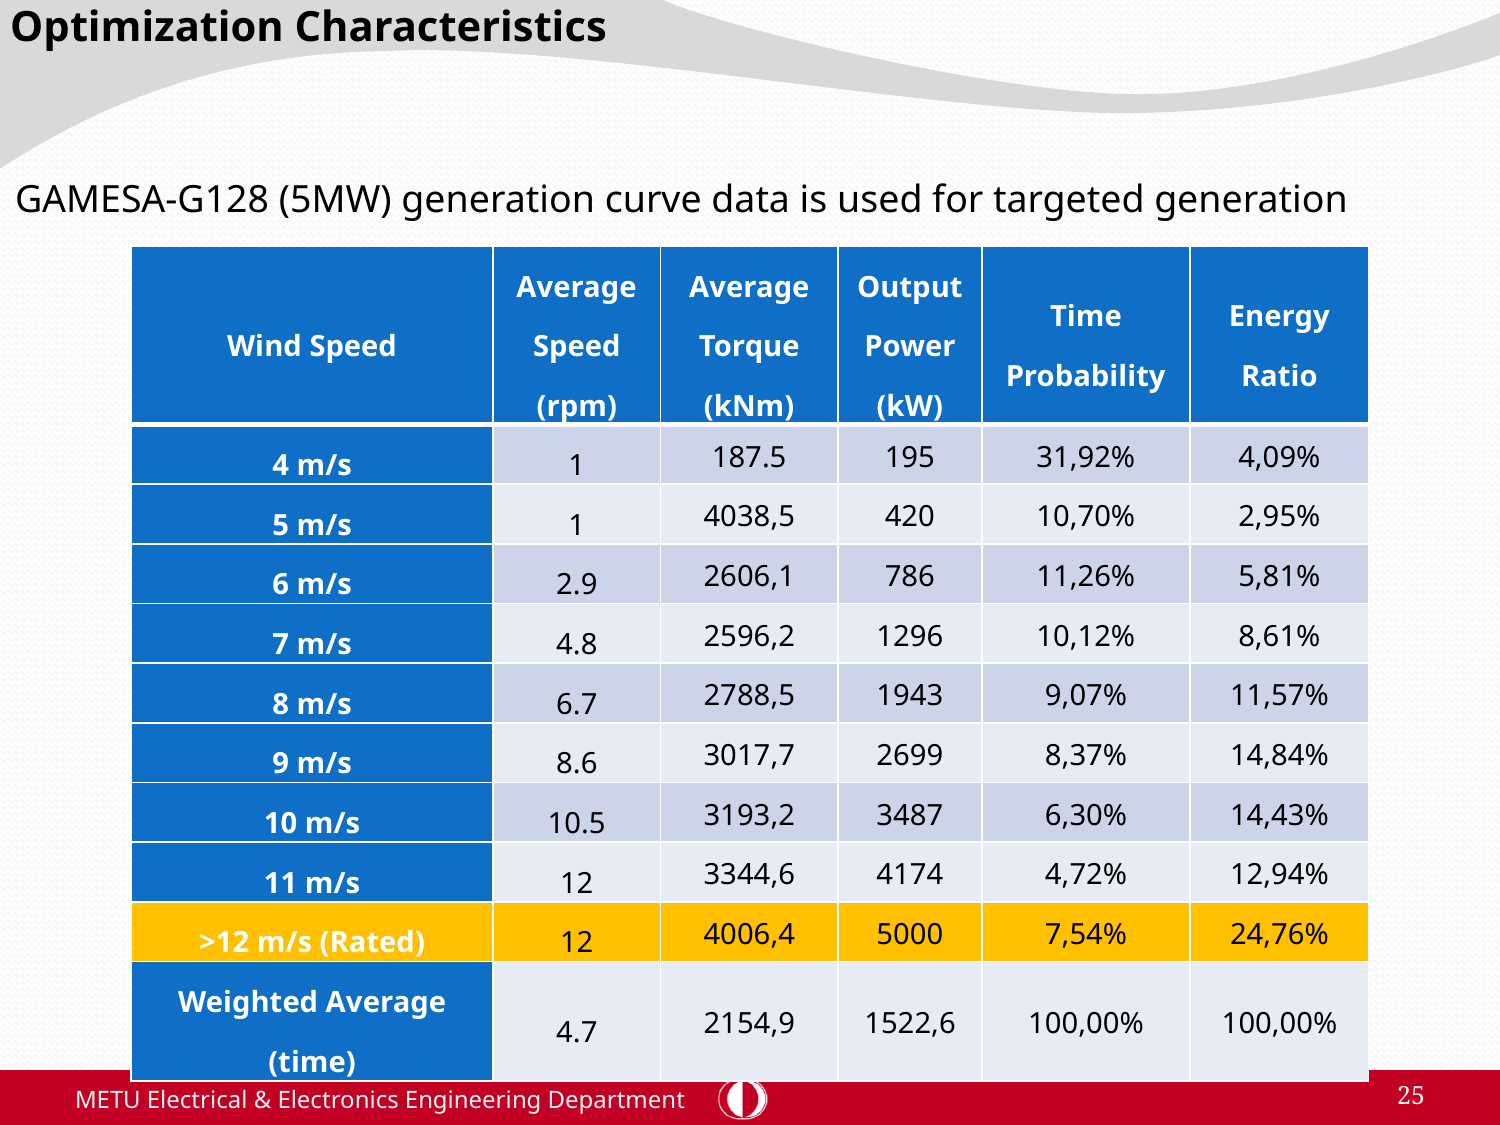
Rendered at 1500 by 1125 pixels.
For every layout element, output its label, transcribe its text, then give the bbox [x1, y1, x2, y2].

table_cell 8.6 [494, 724, 660, 782]
table_cell 2788,5 [661, 664, 837, 722]
table_cell 786 [839, 545, 981, 603]
table_cell 12 [494, 843, 660, 901]
text_box Optimization Characteristics [0, 0, 1271, 67]
table_cell 420 [839, 485, 981, 543]
table_cell 3487 [839, 783, 981, 841]
table_cell 195 [839, 427, 981, 483]
table_cell Weighted Average (time) [132, 962, 492, 1080]
table_cell 11,57% [1191, 664, 1368, 722]
table_cell 8 m/s [132, 664, 492, 722]
table_cell 1943 [839, 664, 981, 722]
table_cell 6 m/s [132, 545, 492, 603]
table_cell 10,12% [983, 604, 1189, 662]
table_header Wind Speed [132, 247, 492, 422]
table_header Energy Ratio [1191, 247, 1368, 422]
table_cell 1296 [839, 604, 981, 662]
table_cell 5000 [839, 903, 981, 961]
table_cell 1522,6 [839, 962, 981, 1080]
table_cell 1 [494, 485, 660, 543]
table_cell 4006,4 [661, 903, 837, 961]
table_cell 14,84% [1191, 724, 1368, 782]
table_cell 11 m/s [132, 843, 492, 901]
table_cell 6,30% [983, 783, 1189, 841]
table_cell 4,72% [983, 843, 1189, 901]
table_cell 31,92% [983, 427, 1189, 483]
table_cell 6.7 [494, 664, 660, 722]
table_header Average Torque (kNm) [661, 247, 837, 422]
table_cell 4.7 [494, 962, 660, 1080]
table_cell 2,95% [1191, 485, 1368, 543]
table_cell 4174 [839, 843, 981, 901]
table_cell 7 m/s [132, 604, 492, 662]
table_cell 9,07% [983, 664, 1189, 722]
table_cell 4,09% [1191, 427, 1368, 483]
slide_number METU Electrical & Electronics Engineering Department [75, 1070, 732, 1114]
table_cell 3344,6 [661, 843, 837, 901]
table_cell 2596,2 [661, 604, 837, 662]
table_cell 2606,1 [661, 545, 837, 603]
table_cell 14,43% [1191, 783, 1368, 841]
table_cell 1 [494, 427, 660, 483]
table_cell 2699 [839, 724, 981, 782]
table_cell >12 m/s (Rated) [132, 903, 492, 961]
table_cell 9 m/s [132, 724, 492, 782]
table_cell 8,61% [1191, 604, 1368, 662]
table_cell 2.9 [494, 545, 660, 603]
table_cell 10,70% [983, 485, 1189, 543]
table_cell 3017,7 [661, 724, 837, 782]
slide_number 25 [1330, 1070, 1425, 1114]
table_cell 4 m/s [132, 427, 492, 483]
table_cell 12 [494, 903, 660, 961]
table_header Time Probability [983, 247, 1189, 422]
table_cell 4.8 [494, 604, 660, 662]
table_cell 2154,9 [661, 962, 837, 1080]
table_cell 8,37% [983, 724, 1189, 782]
list GAMESA-G128 (5MW) generation curve data is used for targeted generation [0, 175, 1500, 299]
table_cell 3193,2 [661, 783, 837, 841]
table_cell 11,26% [983, 545, 1189, 603]
picture [713, 1082, 781, 1122]
table_cell 24,76% [1191, 903, 1368, 961]
table_cell 5,81% [1191, 545, 1368, 603]
table_header Average Speed (rpm) [494, 247, 660, 422]
table_cell 5 m/s [132, 485, 492, 543]
table_cell 187.5 [661, 427, 837, 483]
table_cell 100,00% [1191, 962, 1368, 1080]
table_cell 7,54% [983, 903, 1189, 961]
table_cell 4038,5 [661, 485, 837, 543]
table_cell 12,94% [1191, 843, 1368, 901]
table_cell 100,00% [983, 962, 1189, 1080]
table_header Output Power (kW) [839, 247, 981, 422]
table_cell 10 m/s [132, 783, 492, 841]
table_cell 10.5 [494, 783, 660, 841]
